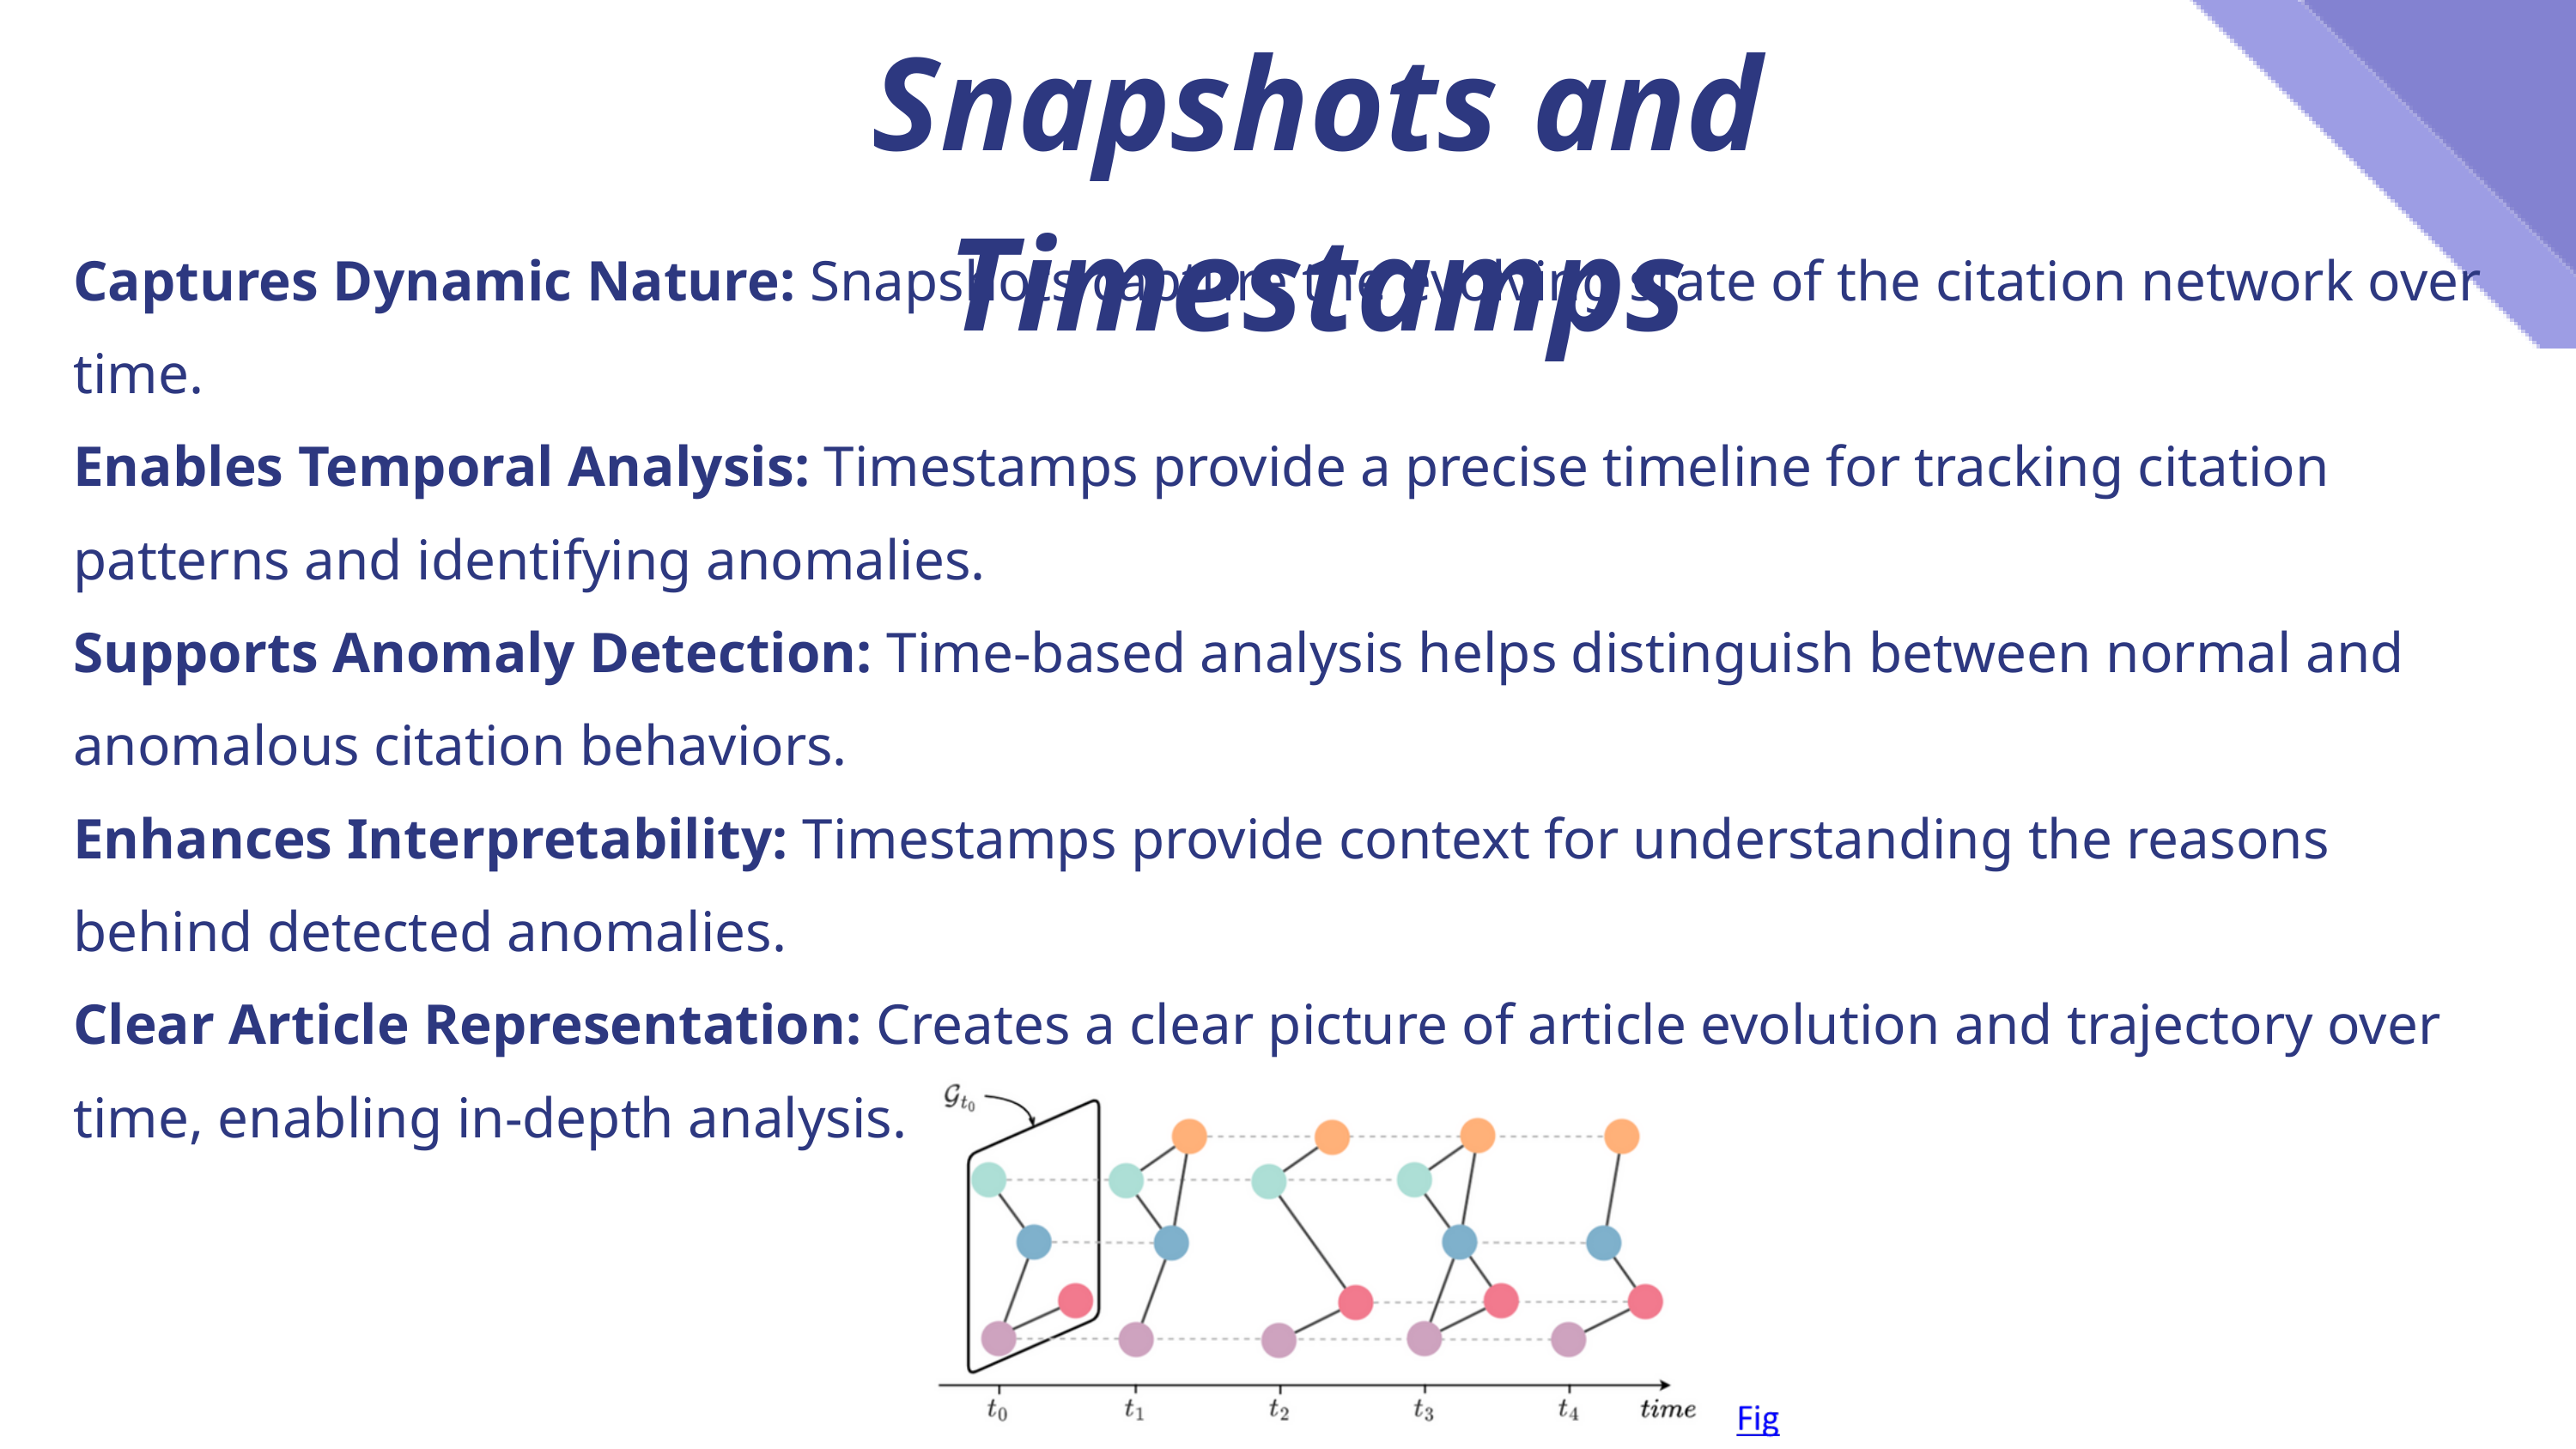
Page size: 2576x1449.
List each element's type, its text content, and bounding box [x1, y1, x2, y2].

text_box [921, 1065, 1714, 1428]
text_box Captures Dynamic Nature: Snapshots capture the evolving state of the citation network over time. Enables Temporal Analysis: Timestamps provide a precise timeline for tracking citation patterns and identifying anomalies. Supports Anomaly Detection: Time-based analysis helps distinguish between normal and anomalous citation behaviors. Enhances Interpretability: Timestamps provide context for understanding the reasons behind detected anomalies. Clear Article Representation: Creates a clear picture of article evolution and trajectory over time, enabling in-depth analysis. [73, 218, 2503, 1149]
text_box [2111, 0, 2576, 349]
text_box [1713, 1391, 1795, 1449]
text_box Snapshots and Timestamps [653, 0, 1983, 537]
